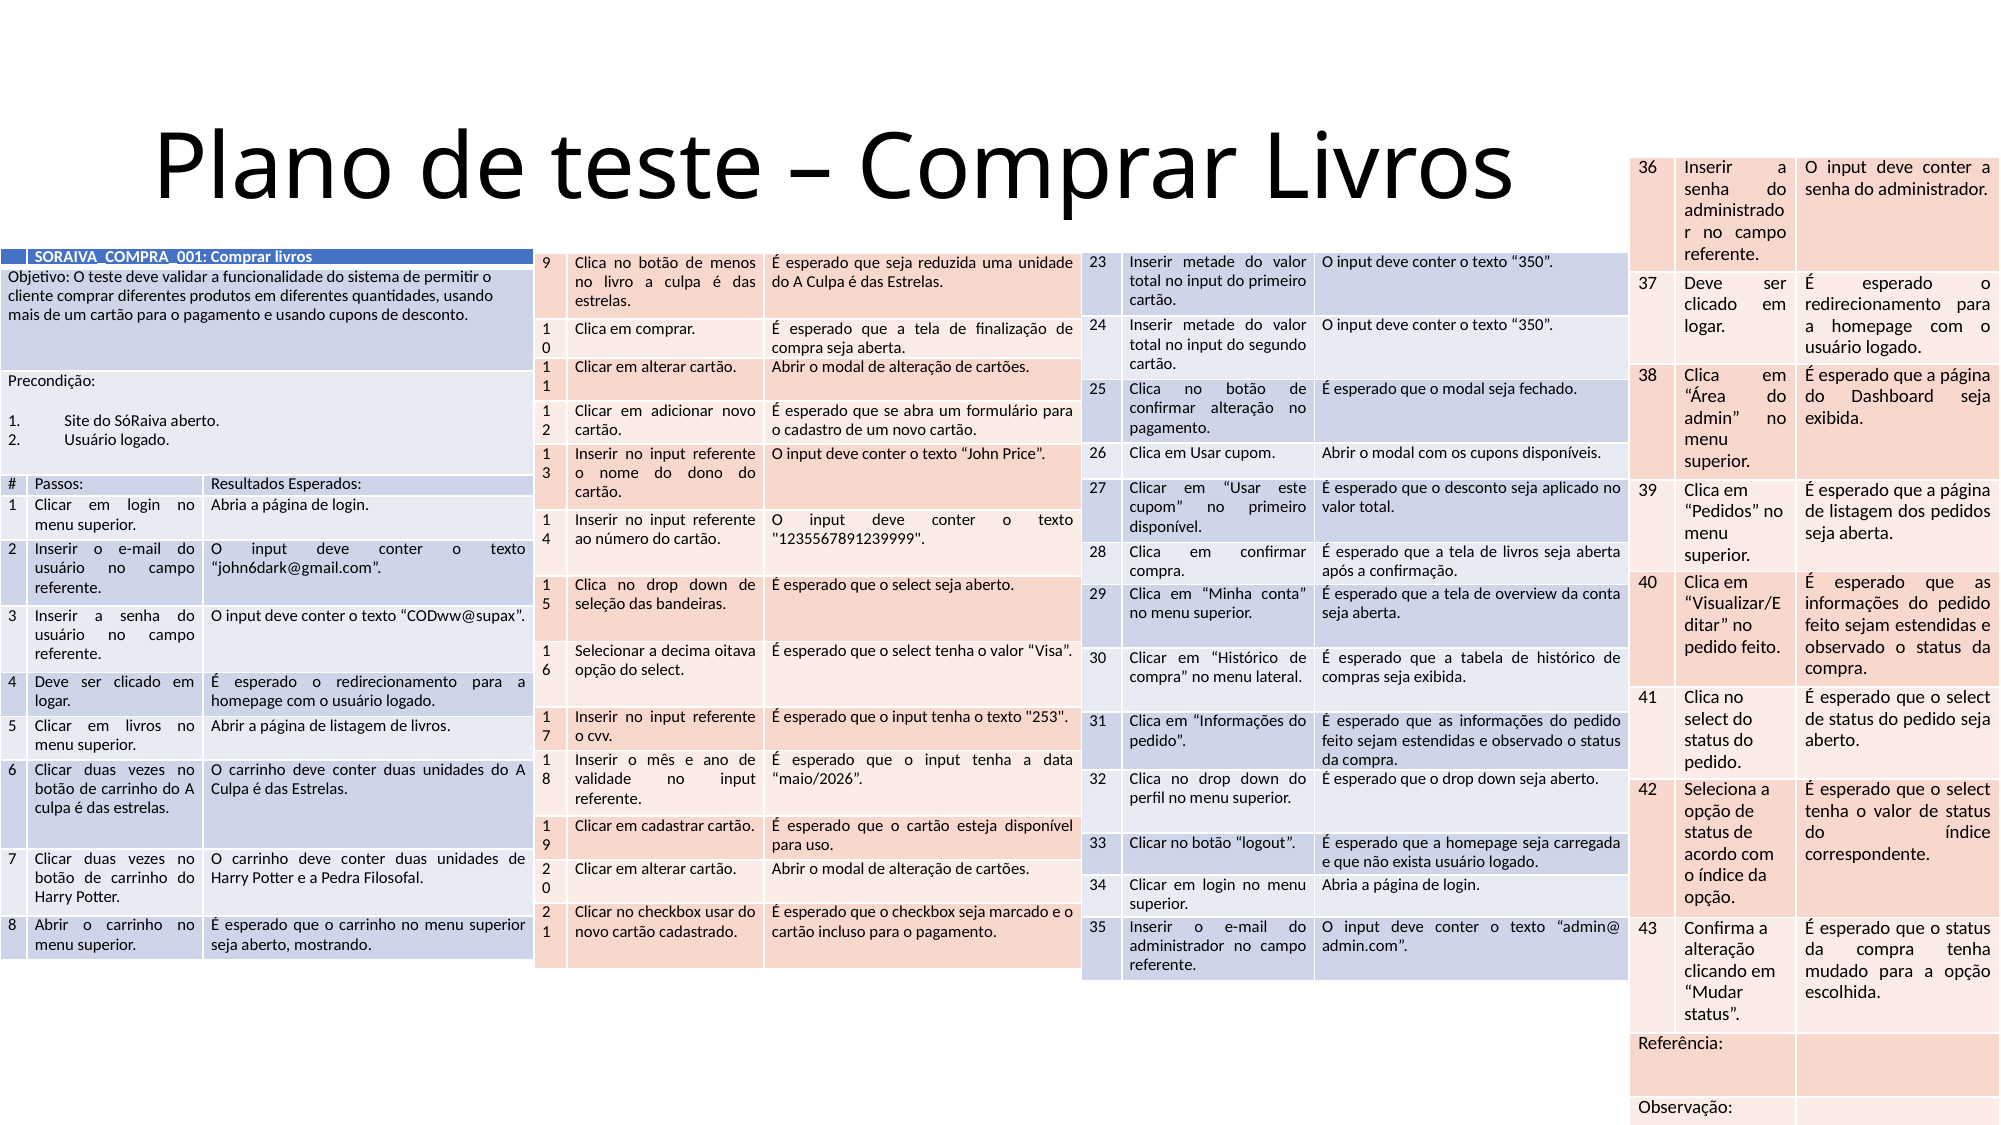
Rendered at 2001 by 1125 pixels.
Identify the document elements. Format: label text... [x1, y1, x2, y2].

table_header SORAIVA_COMPRA_001: Comprar livros [28, 249, 533, 264]
table_cell É esperado que a tabela de histórico de compras seja exibida. [1315, 649, 1628, 711]
table_cell Clica em Usar cupom. [1123, 444, 1314, 478]
table_cell 42 [1630, 780, 1674, 917]
table_cell Clica em “Minha conta” no menu superior. [1123, 585, 1314, 647]
table_cell 19 [535, 817, 566, 859]
table_cell Abrir o modal de alteração de cartões. [765, 359, 1081, 400]
table_cell 13 [535, 445, 566, 509]
table_cell Clica em comprar. [568, 320, 763, 357]
table_cell 3 [1, 607, 26, 672]
table_cell Abria a página de login. [1315, 876, 1628, 916]
table_cell 35 [1082, 918, 1121, 980]
table_cell Clicar no botão “logout”. [1123, 834, 1314, 874]
table_cell 14 [535, 511, 566, 575]
table_cell 34 [1082, 876, 1121, 916]
table_cell É esperado que a tela de finalização de compra seja aberta. [765, 320, 1081, 357]
table_cell Clicar duas vezes no botão de carrinho do A culpa é das estrelas. [28, 761, 202, 848]
table_cell O input deve conter o texto “john6dark@gmail.com”. [204, 541, 533, 605]
table_cell Deve ser clicado em logar. [1676, 273, 1795, 363]
table_cell É esperado que a homepage seja carregada e que não exista usuário logado. [1315, 834, 1628, 874]
table_cell 38 [1630, 365, 1674, 479]
table_cell Referência: [1630, 1034, 1795, 1096]
table_cell Abrir o modal de alteração de cartões. [765, 861, 1081, 902]
table_cell É esperado que as informações do pedido feito sejam estendidas e observado o status da compra. [1797, 572, 1999, 686]
table_cell É esperado que o modal seja fechado. [1315, 380, 1628, 442]
table_cell É esperado que se abra um formulário para o cadastro de um novo cartão. [765, 402, 1081, 443]
table_cell 27 [1082, 480, 1121, 542]
table_cell Clicar em “Histórico de compra” no menu lateral. [1123, 649, 1314, 711]
table_cell 40 [1630, 572, 1674, 686]
table_cell Clicar em livros no menu superior. [28, 717, 202, 759]
table_cell Abrir o modal com os cupons disponíveis. [1315, 444, 1628, 478]
table_cell 8 [1, 917, 26, 959]
table_cell É esperado que a tela de livros seja aberta após a confirmação. [1315, 543, 1628, 584]
table_cell É esperado que o select tenha o valor de status do índice correspondente. [1797, 780, 1999, 917]
table_cell 32 [1082, 771, 1121, 832]
table_cell Clica em “Visualizar/Editar” no pedido feito. [1676, 572, 1795, 686]
table_cell É esperado que o cartão esteja disponível para uso. [765, 817, 1081, 859]
table_header Clica no botão de menos no livro a culpa é das estrelas. [568, 254, 763, 318]
table_cell 37 [1630, 273, 1674, 363]
table_cell O input deve conter o texto "1235567891239999". [765, 511, 1081, 575]
table_header 23 [1082, 253, 1121, 315]
table_cell Clica no botão de confirmar alteração no pagamento. [1123, 380, 1314, 442]
table_cell Clica em “Pedidos” no menu superior. [1676, 481, 1795, 571]
table_cell É esperado o redirecionamento para a homepage com o usuário logado. [204, 673, 533, 716]
table_cell Clicar em cadastrar cartão. [568, 817, 763, 859]
table_cell É esperado que o select tenha o valor “Visa”. [765, 642, 1081, 706]
table_cell O input deve conter o texto “admin@ admin.com”. [1315, 918, 1628, 980]
table_cell É esperado que o input tenha o texto "253". [765, 708, 1081, 750]
table_cell Inserir metade do valor total no input do segundo cartão. [1123, 317, 1314, 379]
table_cell 29 [1082, 585, 1121, 647]
table_cell É esperado que a página de listagem dos pedidos seja aberta. [1797, 481, 1999, 571]
table_cell É esperado que o select de status do pedido seja aberto. [1797, 688, 1999, 778]
table_cell 25 [1082, 380, 1121, 442]
table_header 36 [1630, 158, 1674, 271]
table_cell 1 [1, 497, 26, 539]
table_cell O carrinho deve conter duas unidades de Harry Potter e a Pedra Filosofal. [204, 850, 533, 915]
table_cell É esperado o redirecionamento para a homepage com o usuário logado. [1797, 273, 1999, 363]
table_cell Seleciona a opção de status de acordo com o índice da opção. [1676, 780, 1795, 917]
table_cell Clica no drop down do perfil no menu superior. [1123, 771, 1314, 832]
table_cell 12 [535, 402, 566, 443]
table_cell O carrinho deve conter duas unidades do A Culpa é das Estrelas. [204, 761, 533, 848]
table_cell Abria a página de login. [204, 497, 533, 539]
table_cell 43 [1630, 918, 1674, 1032]
table_cell É esperado que o drop down seja aberto. [1315, 771, 1628, 832]
title Plano de teste – Comprar Livros [137, 59, 1863, 252]
table_cell Inserir o e-mail do usuário no campo referente. [28, 541, 202, 605]
table_cell Resultados Esperados: [204, 476, 533, 495]
table_cell 10 [535, 320, 566, 357]
table_cell É esperado que o input tenha a data “maio/2026”. [765, 751, 1081, 815]
table_cell 17 [535, 708, 566, 750]
table_cell 20 [535, 861, 566, 902]
table_cell É esperado que o checkbox seja marcado e o cartão incluso para o pagamento. [765, 904, 1081, 968]
table_cell Clica no drop down de seleção das bandeiras. [568, 577, 763, 641]
table_cell 33 [1082, 834, 1121, 874]
table_cell 18 [535, 751, 566, 815]
table_cell Inserir o mês e ano de validade no input referente. [568, 751, 763, 815]
table_header Inserir metade do valor total no input do primeiro cartão. [1123, 253, 1314, 315]
table_cell Abrir a página de listagem de livros. [204, 717, 533, 759]
table_cell 7 [1, 850, 26, 915]
table_cell Selecionar a decima oitava opção do select. [568, 642, 763, 706]
table_cell O input deve conter o texto “CODww@supax”. [204, 607, 533, 672]
table_cell Clica no select do status do pedido. [1676, 688, 1795, 778]
table_cell Precondição: Site do SóRaiva aberto. Usuário logado. [1, 372, 533, 474]
table_header É esperado que seja reduzida uma unidade do A Culpa é das Estrelas. [765, 254, 1081, 318]
table_cell Clicar em alterar cartão. [568, 861, 763, 902]
table_cell Clicar em alterar cartão. [568, 359, 763, 400]
table_cell 6 [1, 761, 26, 848]
table_cell Inserir no input referente ao número do cartão. [568, 511, 763, 575]
table_cell É esperado que as informações do pedido feito sejam estendidas e observado o status da compra. [1315, 713, 1628, 769]
table_cell 2 [1, 541, 26, 605]
table_header 9 [535, 254, 566, 318]
table_cell Inserir no input referente o cvv. [568, 708, 763, 750]
table_cell 21 [535, 904, 566, 968]
table_cell 30 [1082, 649, 1121, 711]
table_cell 16 [535, 642, 566, 706]
table_cell Clica em confirmar compra. [1123, 543, 1314, 584]
table_cell 41 [1630, 688, 1674, 778]
table_header Inserir a senha do administrador no campo referente. [1676, 158, 1795, 271]
table_header O input deve conter o texto “350”. [1315, 253, 1628, 315]
table_cell Clicar duas vezes no botão de carrinho do Harry Potter. [28, 850, 202, 915]
table_cell [1797, 1034, 1999, 1096]
table_cell Inserir o e-mail do administrador no campo referente. [1123, 918, 1314, 980]
table_cell Clica em “Informações do pedido”. [1123, 713, 1314, 769]
table_cell O input deve conter o texto “John Price”. [765, 445, 1081, 509]
table_cell É esperado que a página do Dashboard seja exibida. [1797, 365, 1999, 479]
table_cell Confirma a alteração clicando em “Mudar status”. [1676, 918, 1795, 1032]
table_cell Passos: [28, 476, 202, 495]
table_cell É esperado que o status da compra tenha mudado para a opção escolhida. [1797, 918, 1999, 1032]
table_cell [1797, 1098, 1999, 1125]
table_cell # [1, 476, 26, 495]
table_cell Clicar em login no menu superior. [1123, 876, 1314, 916]
table_cell É esperado que o desconto seja aplicado no valor total. [1315, 480, 1628, 542]
table_cell Inserir a senha do usuário no campo referente. [28, 607, 202, 672]
table_cell Objetivo: O teste deve validar a funcionalidade do sistema de permitir o cliente comprar diferentes produtos em diferentes quantidades, usando mais de um cartão para o pagamento e usando cupons de desconto. [1, 270, 533, 370]
table_header [1, 249, 26, 264]
table_cell Deve ser clicado em logar. [28, 673, 202, 716]
table_cell Clicar no checkbox usar do novo cartão cadastrado. [568, 904, 763, 968]
table_cell 39 [1630, 481, 1674, 571]
table_cell 24 [1082, 317, 1121, 379]
table_cell Clica em “Área do admin” no menu superior. [1676, 365, 1795, 479]
table_cell 4 [1, 673, 26, 716]
table_cell É esperado que a tela de overview da conta seja aberta. [1315, 585, 1628, 647]
table_cell Clicar em adicionar novo cartão. [568, 402, 763, 443]
table_cell Clicar em login no menu superior. [28, 497, 202, 539]
table_cell 28 [1082, 543, 1121, 584]
table_header O input deve conter a senha do administrador. [1797, 158, 1999, 271]
table_cell 26 [1082, 444, 1121, 478]
table_cell Clicar em “Usar este cupom” no primeiro disponível. [1123, 480, 1314, 542]
table_cell 11 [535, 359, 566, 400]
table_cell Observação: [1630, 1098, 1795, 1125]
table_cell 15 [535, 577, 566, 641]
table_cell Inserir no input referente o nome do dono do cartão. [568, 445, 763, 509]
table_cell 5 [1, 717, 26, 759]
table_cell O input deve conter o texto “350”. [1315, 317, 1628, 379]
table_cell 31 [1082, 713, 1121, 769]
table_cell É esperado que o carrinho no menu superior seja aberto, mostrando. [204, 917, 533, 959]
table_cell Abrir o carrinho no menu superior. [28, 917, 202, 959]
table_cell É esperado que o select seja aberto. [765, 577, 1081, 641]
